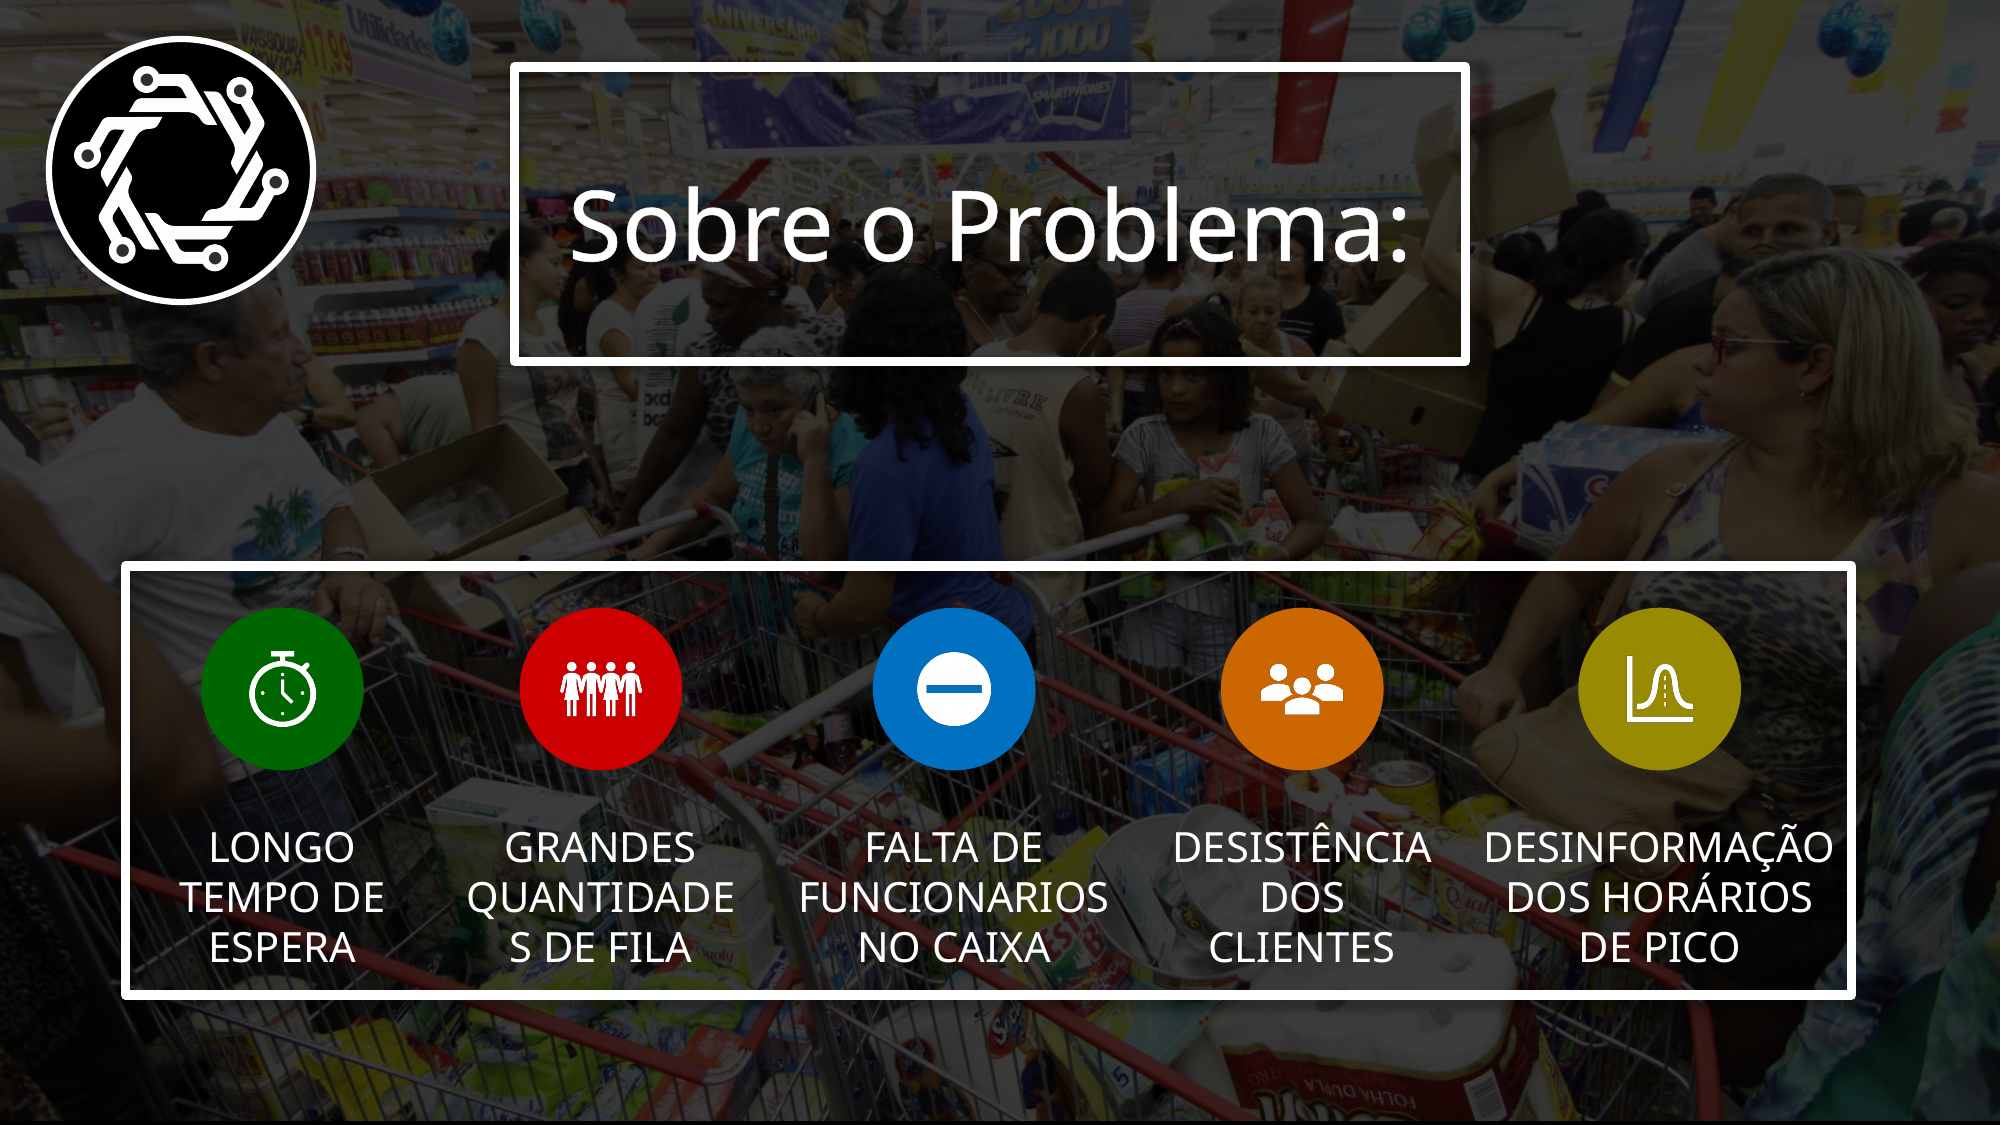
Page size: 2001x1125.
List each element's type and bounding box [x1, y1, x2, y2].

text_box [148, 554, 1838, 985]
picture [61, 65, 301, 276]
list [0, 0, 2000, 1122]
